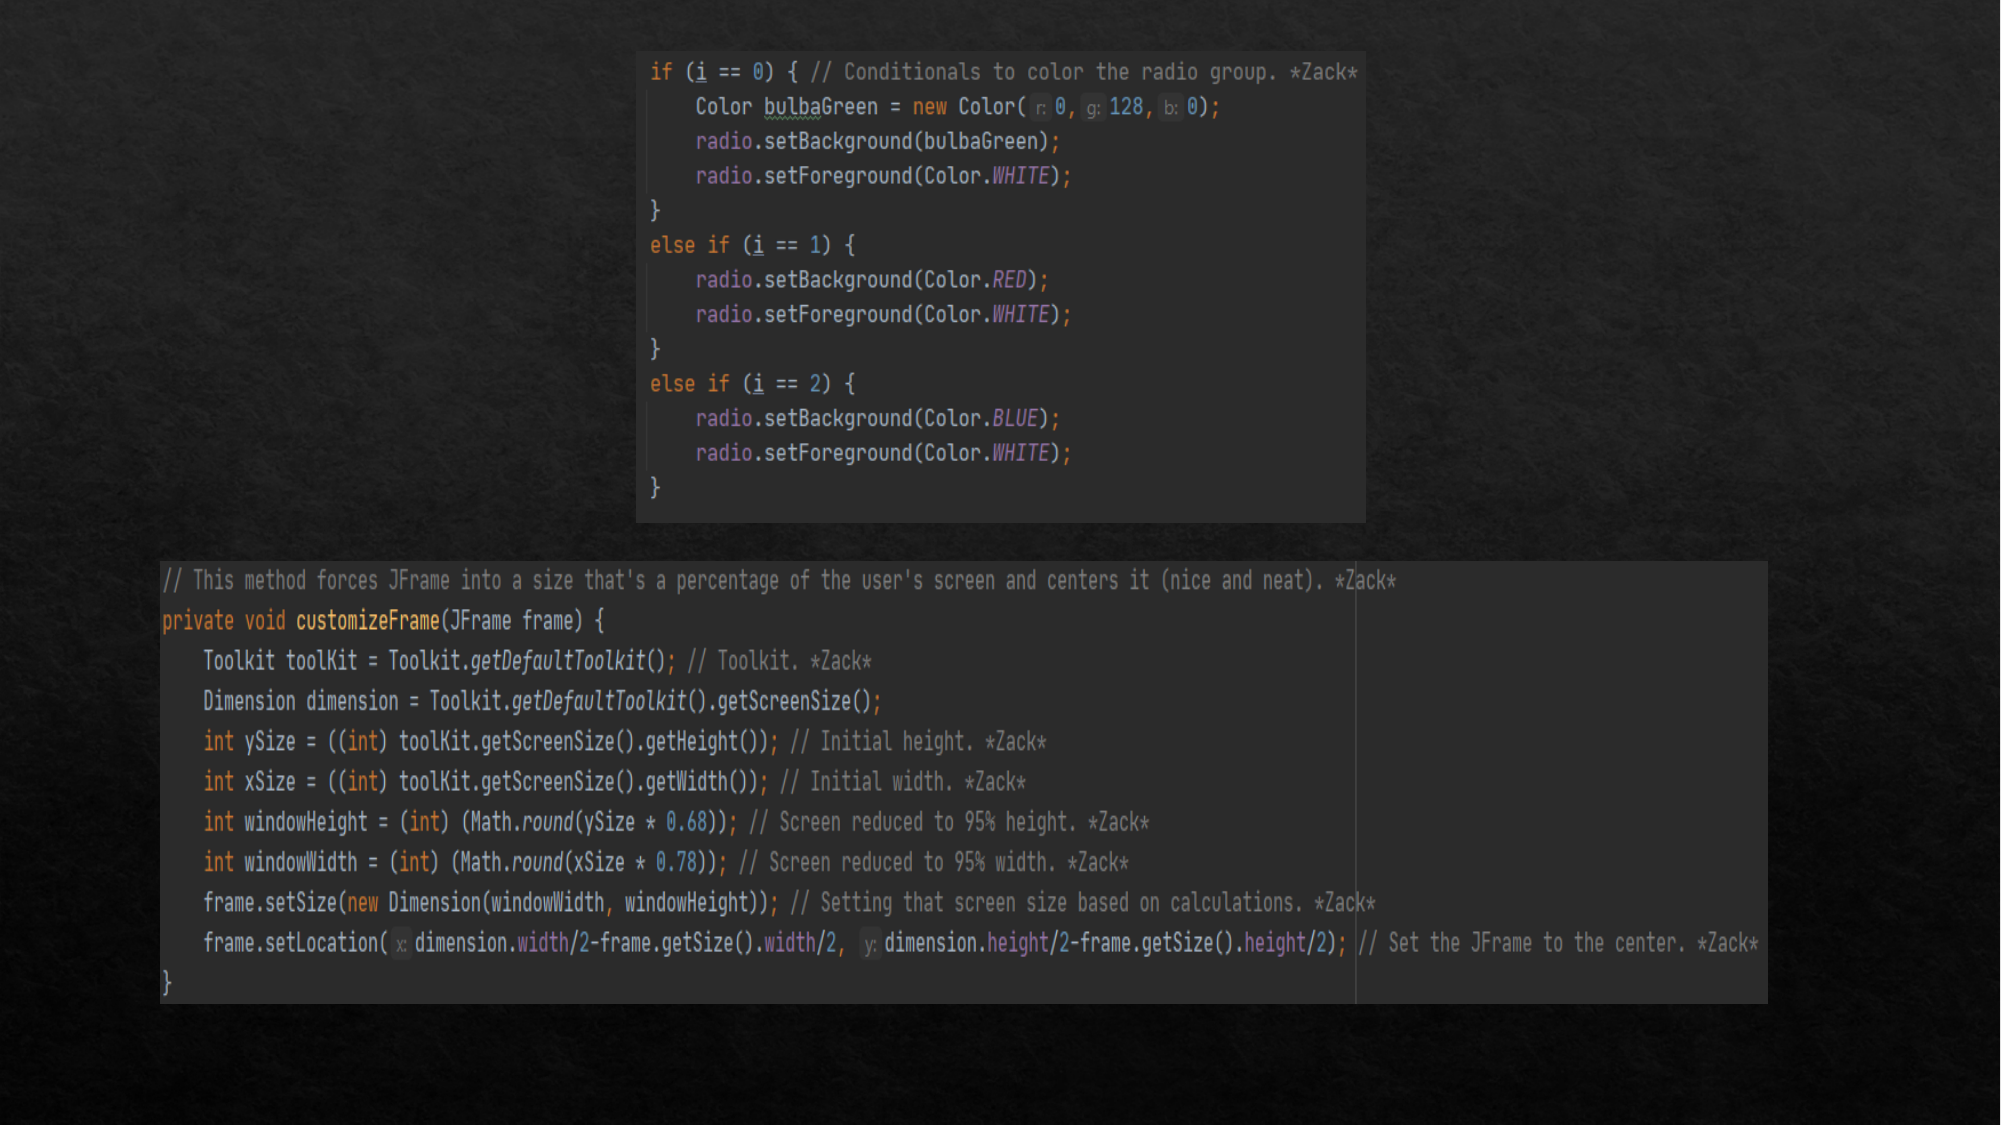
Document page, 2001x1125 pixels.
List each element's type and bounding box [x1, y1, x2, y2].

picture [160, 561, 1769, 1004]
picture [636, 51, 1366, 523]
